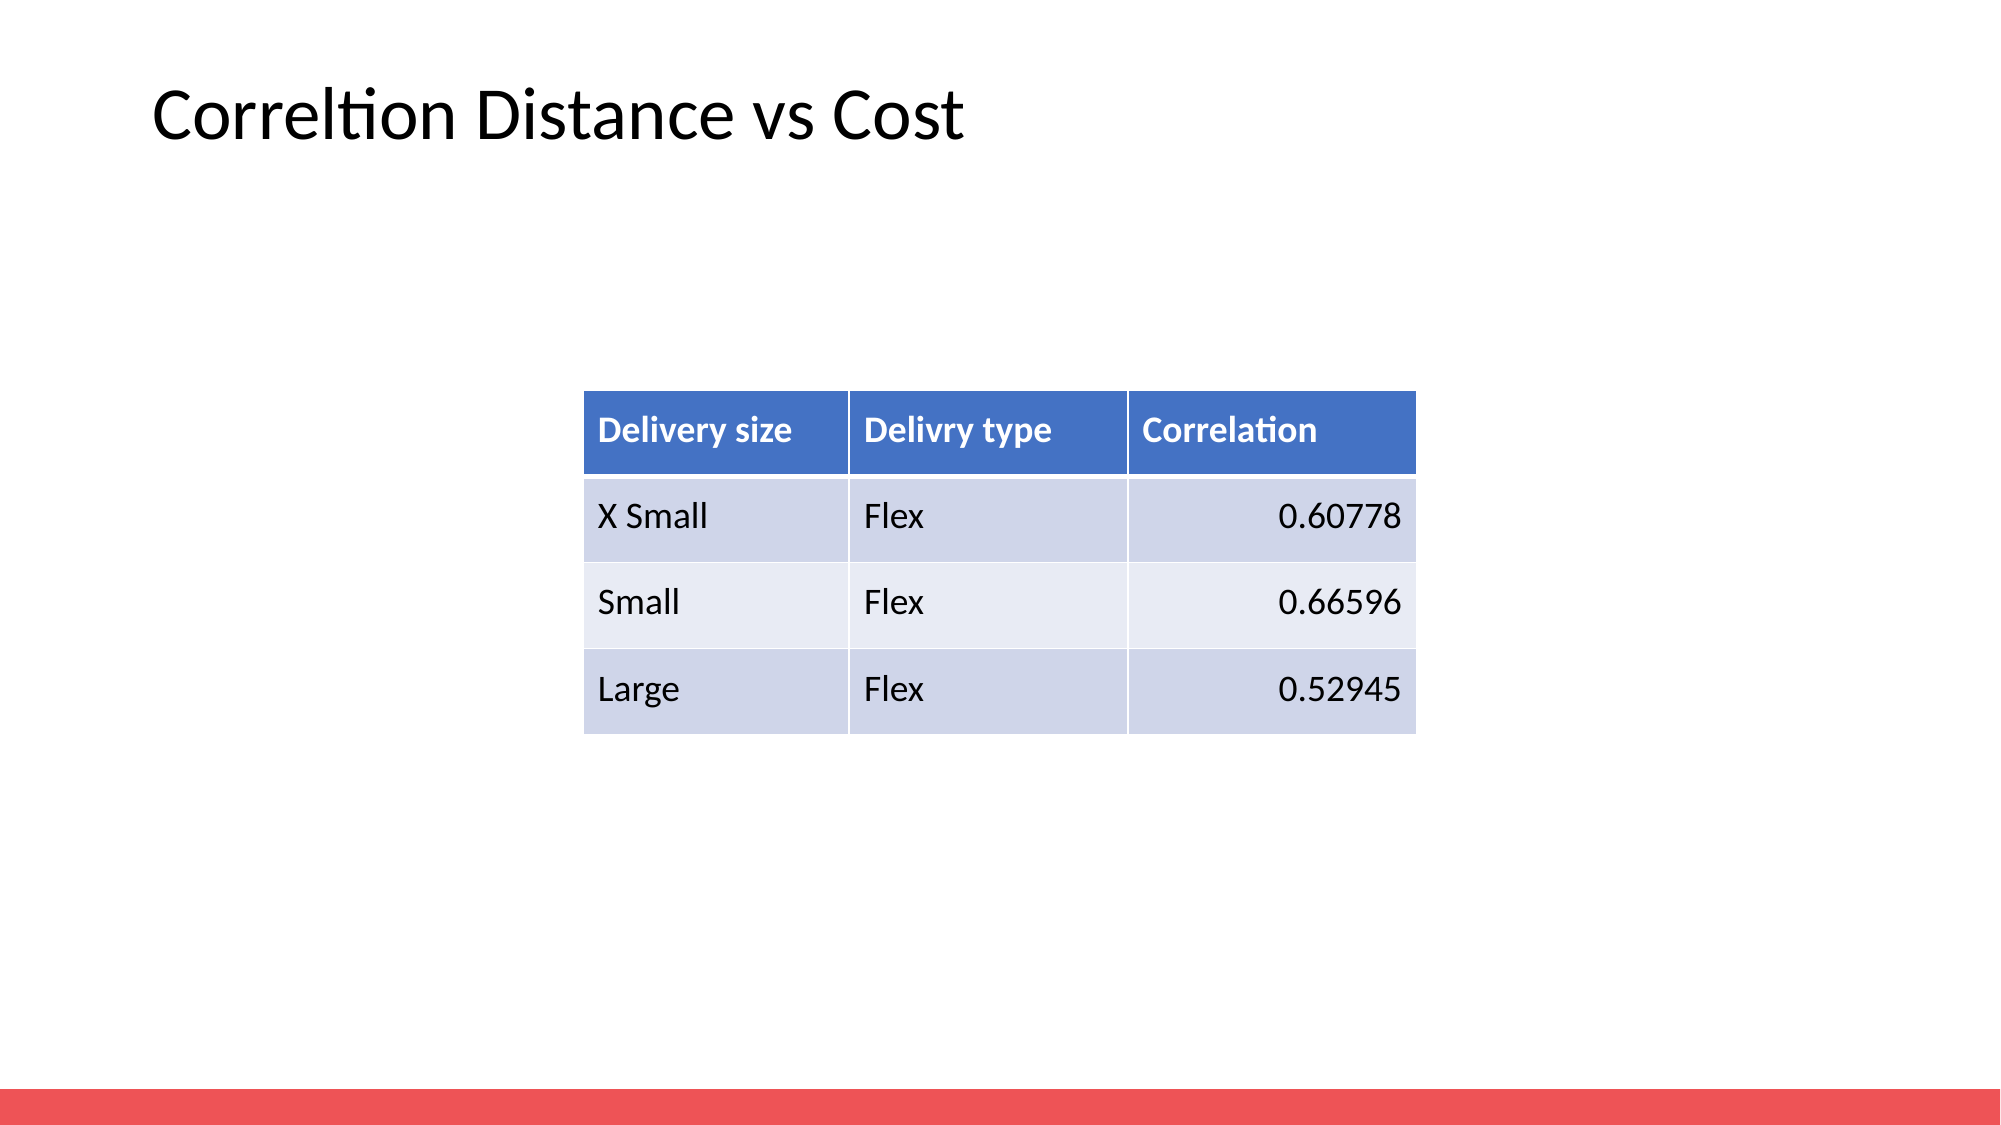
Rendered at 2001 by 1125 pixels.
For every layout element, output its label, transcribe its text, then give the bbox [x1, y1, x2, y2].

table_header Correlation [1129, 391, 1416, 474]
table_cell Flex [850, 563, 1127, 648]
table_cell Large [584, 649, 848, 734]
table_cell X Small [584, 479, 848, 562]
table_cell 0.60778 [1129, 479, 1416, 562]
title Correltion Distance vs Cost [137, 22, 1863, 209]
table_cell 0.66596 [1129, 563, 1416, 648]
table_cell Flex [850, 479, 1127, 562]
table_cell 0.52945 [1129, 649, 1416, 734]
table_header Delivery size [584, 391, 848, 474]
table_cell Flex [850, 649, 1127, 734]
table_header Delivry type [850, 391, 1127, 474]
table_cell Small [584, 563, 848, 648]
